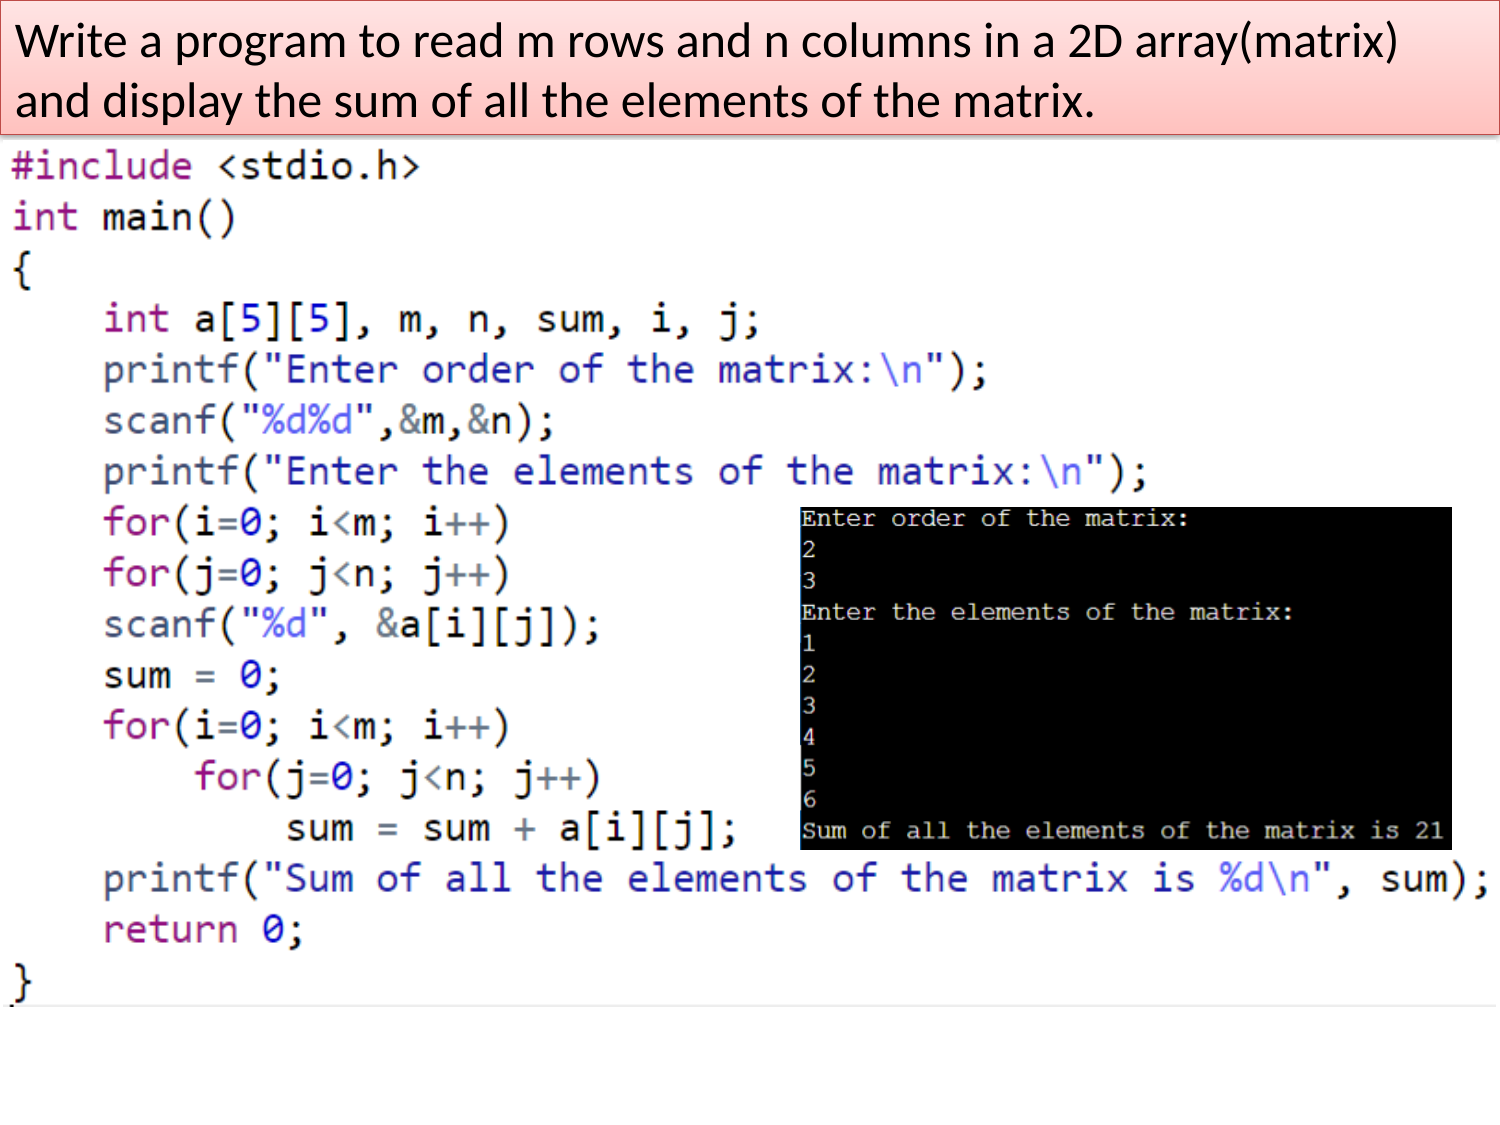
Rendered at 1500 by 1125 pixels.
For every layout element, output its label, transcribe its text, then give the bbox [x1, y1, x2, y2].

picture [2, 139, 1496, 1007]
text_box Write a program to read m rows and n columns in a 2D array(matrix) and display the sum of all the elements of the matrix. [0, 0, 1500, 135]
